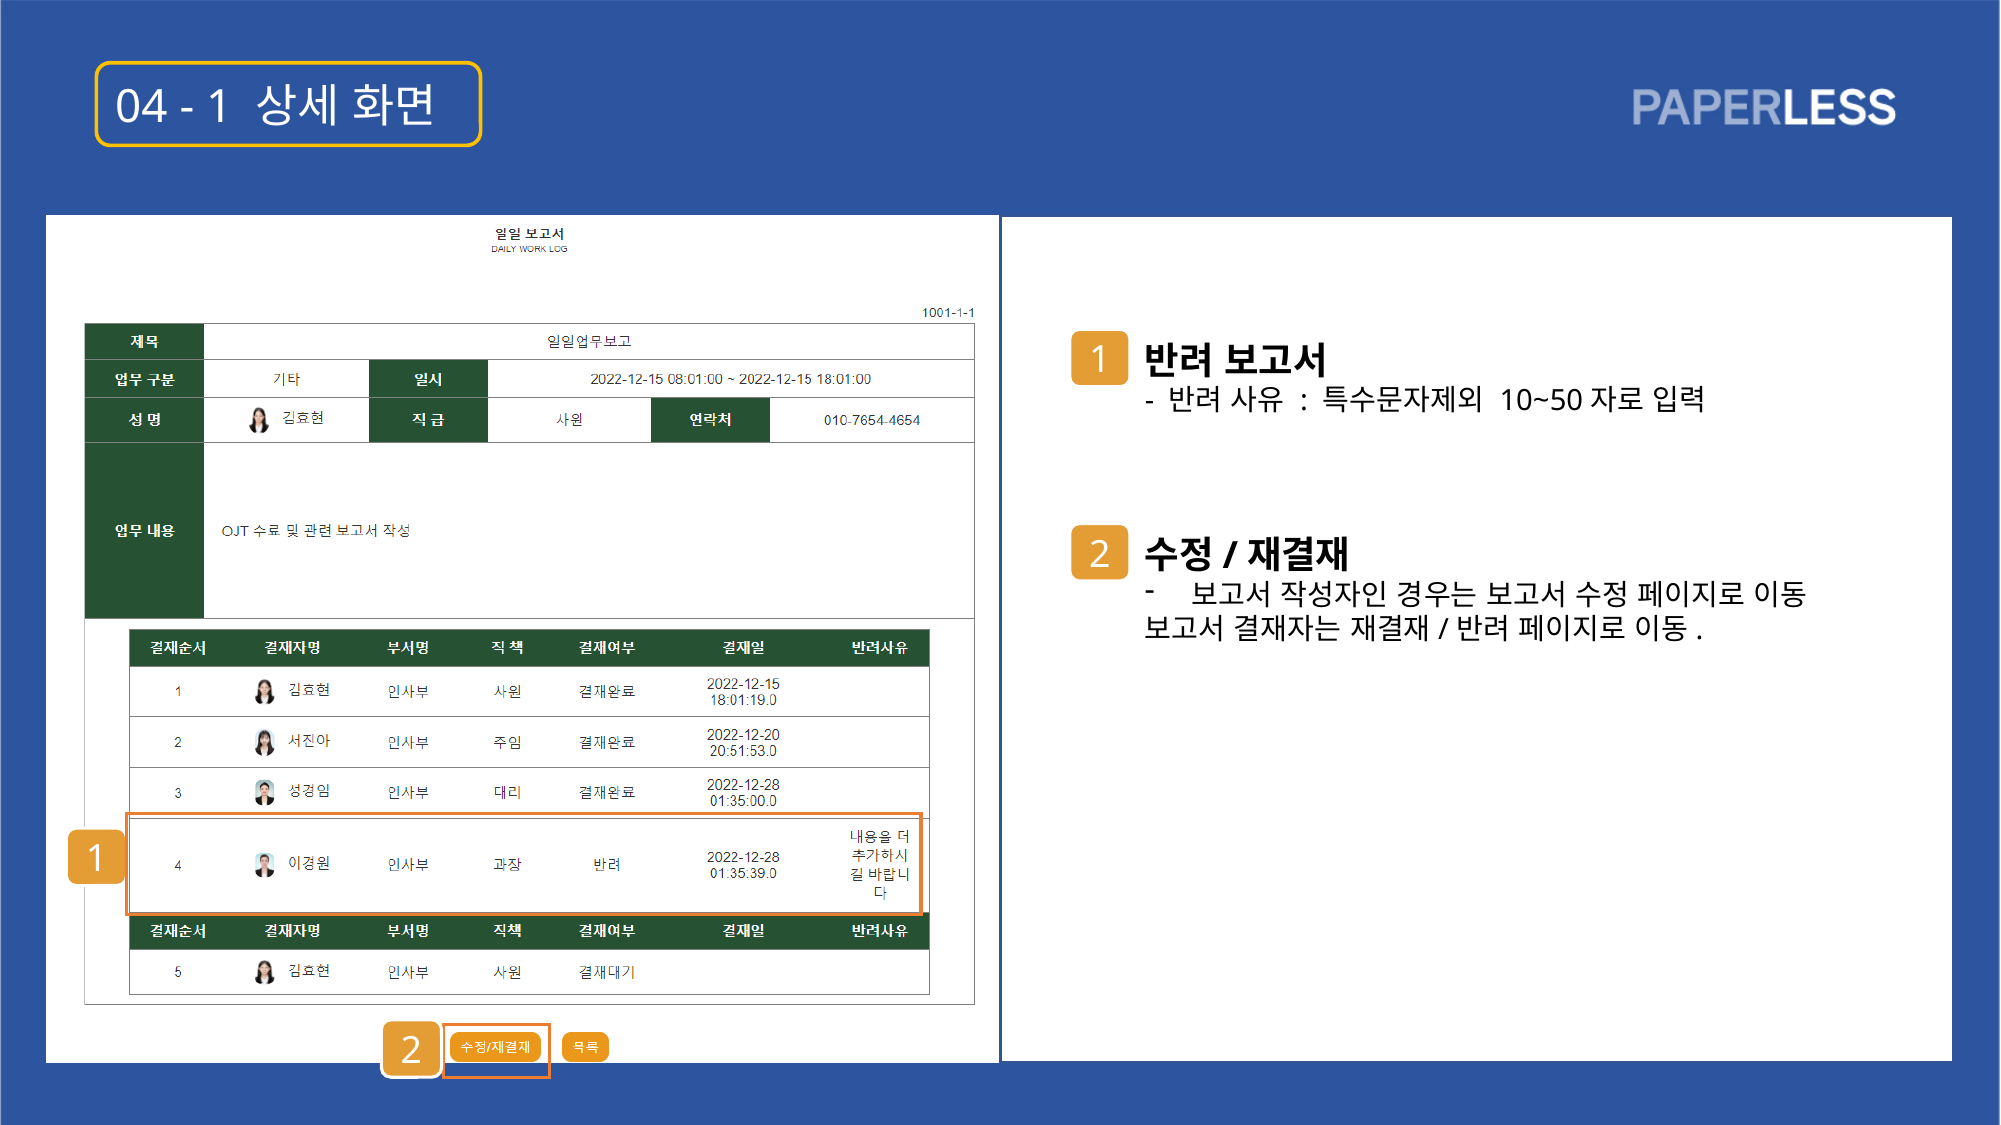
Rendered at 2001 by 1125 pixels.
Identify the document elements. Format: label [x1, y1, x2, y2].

picture [0, 0, 2000, 1125]
text_box [1000, 215, 1954, 1063]
